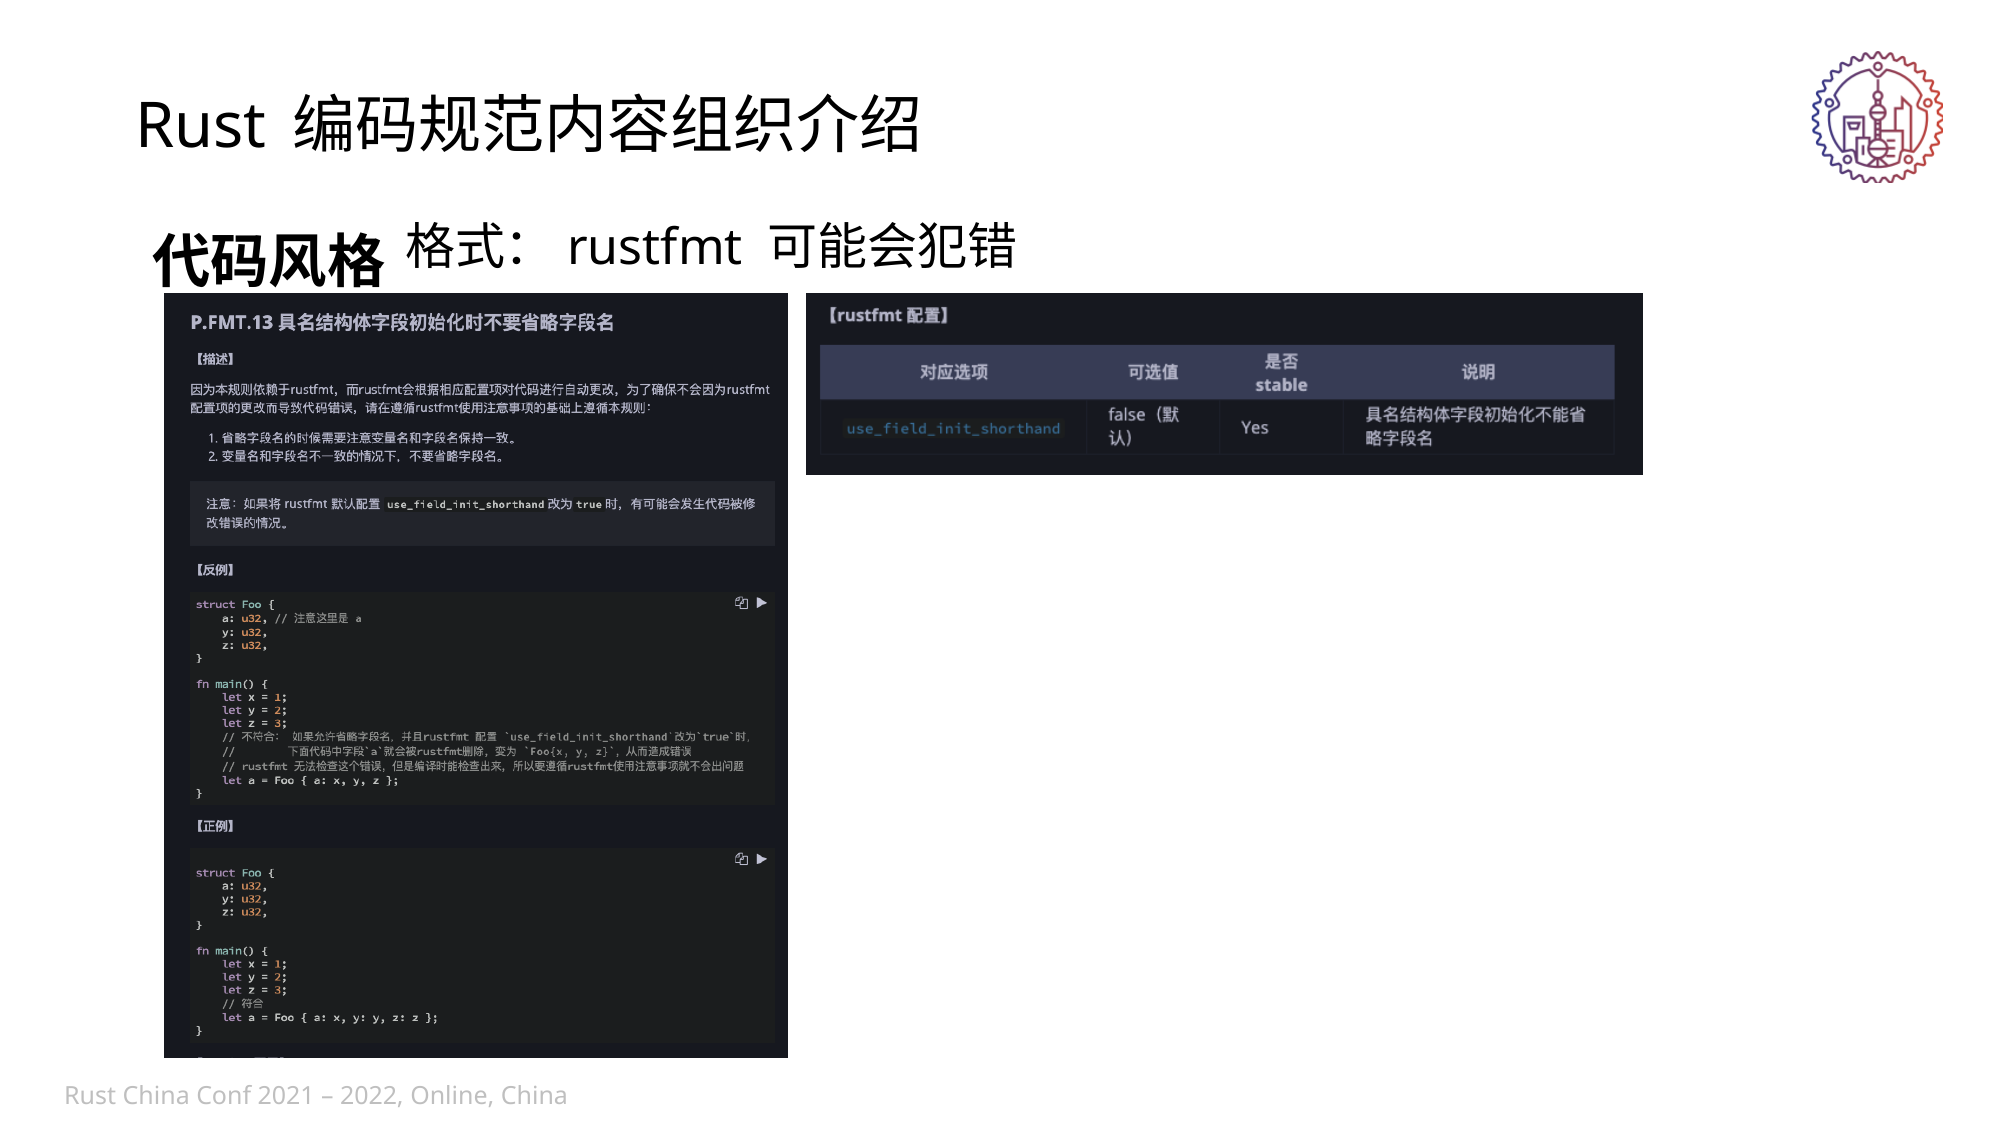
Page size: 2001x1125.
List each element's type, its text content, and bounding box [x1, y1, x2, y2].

text_box 格式：rustfmt 可能会犯错 [390, 207, 1033, 282]
title Rust 编码规范内容组织介绍 [120, 85, 1578, 169]
picture [164, 293, 789, 1058]
picture [806, 293, 1643, 475]
list 代码风格 [137, 217, 1863, 931]
